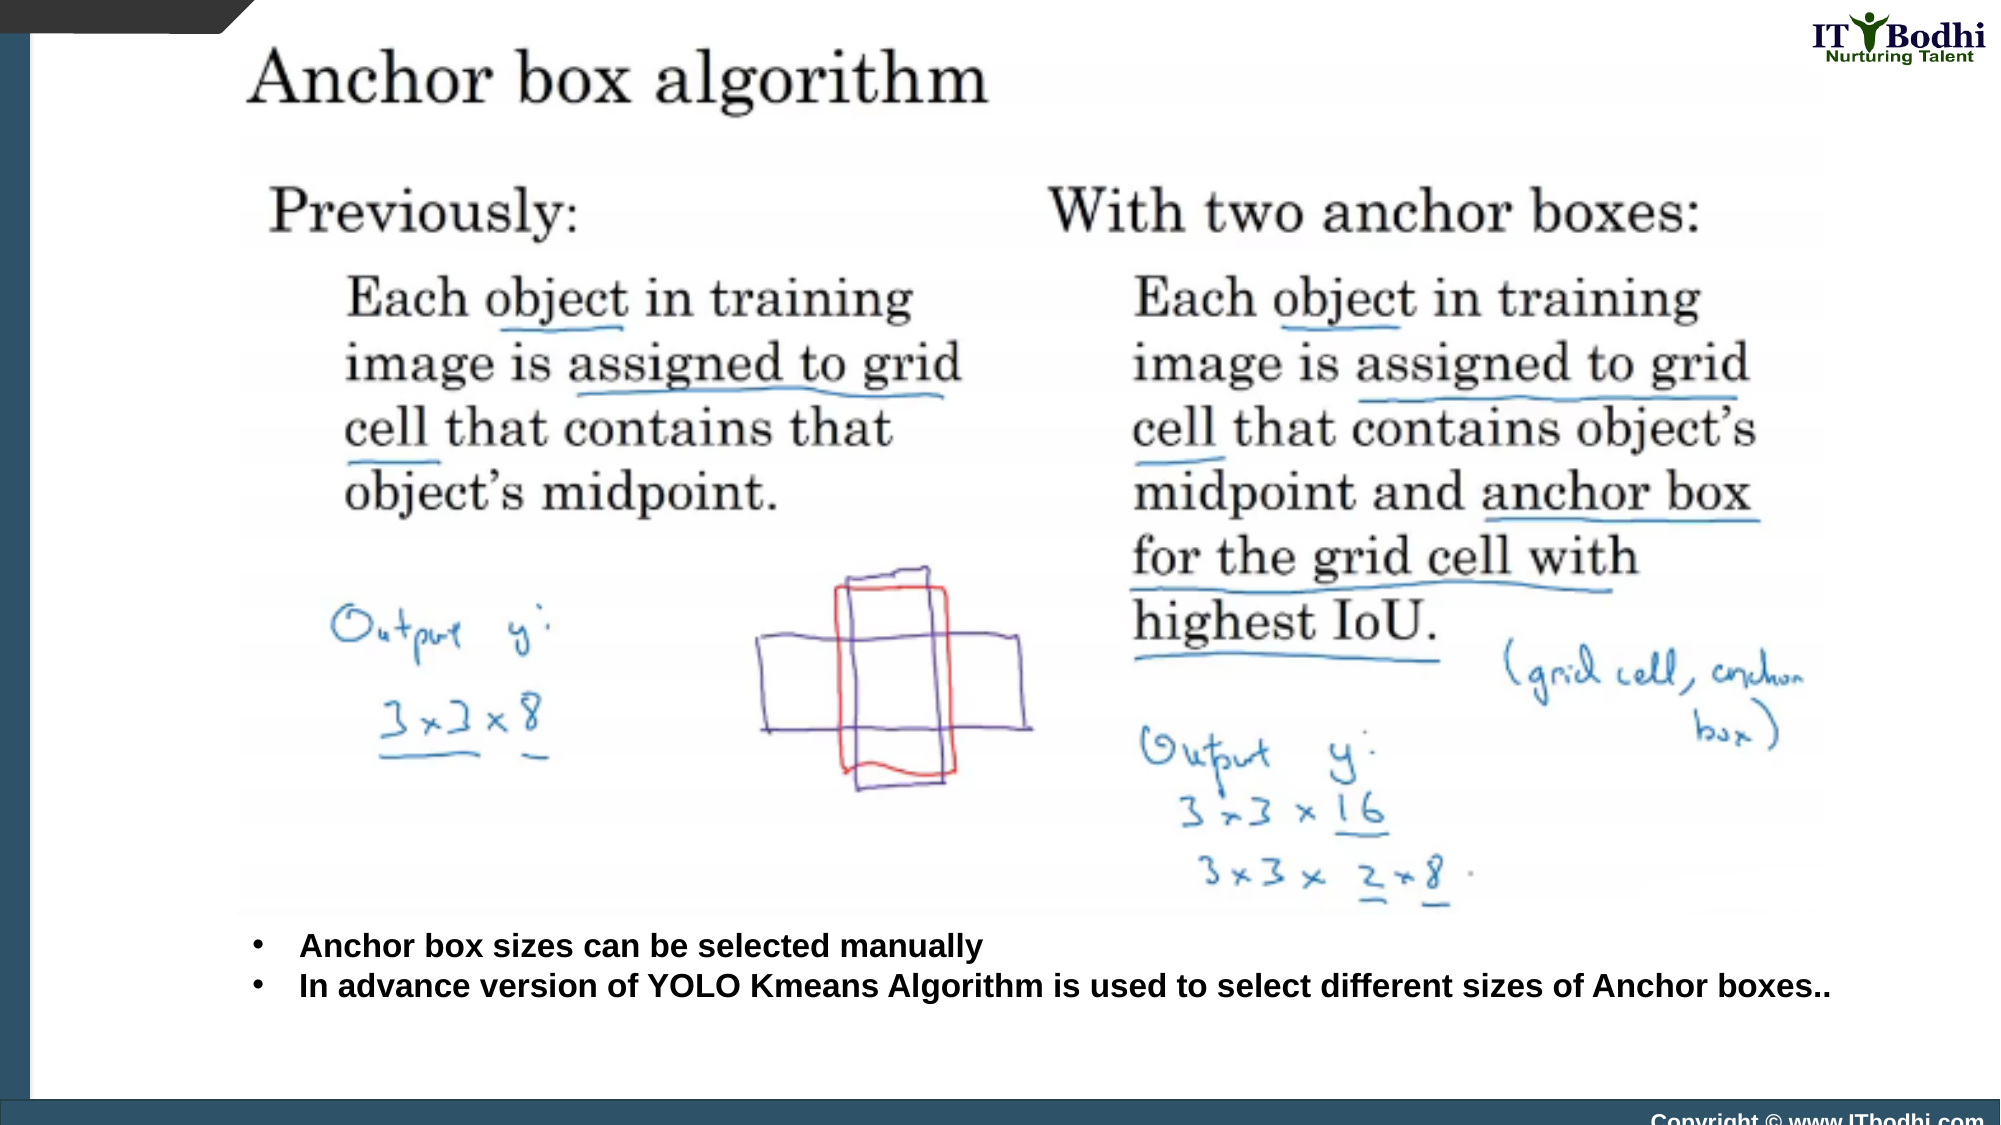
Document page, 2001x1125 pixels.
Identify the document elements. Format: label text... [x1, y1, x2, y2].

text_box Copyright © www.ITbodhi.com [0, 1100, 2000, 1125]
picture [237, 8, 1991, 916]
text_box Anchor box sizes can be selected manually In advance version of YOLO Kmeans Algorithm is used to select different sizes of Anchor boxes.. [237, 917, 2000, 1012]
